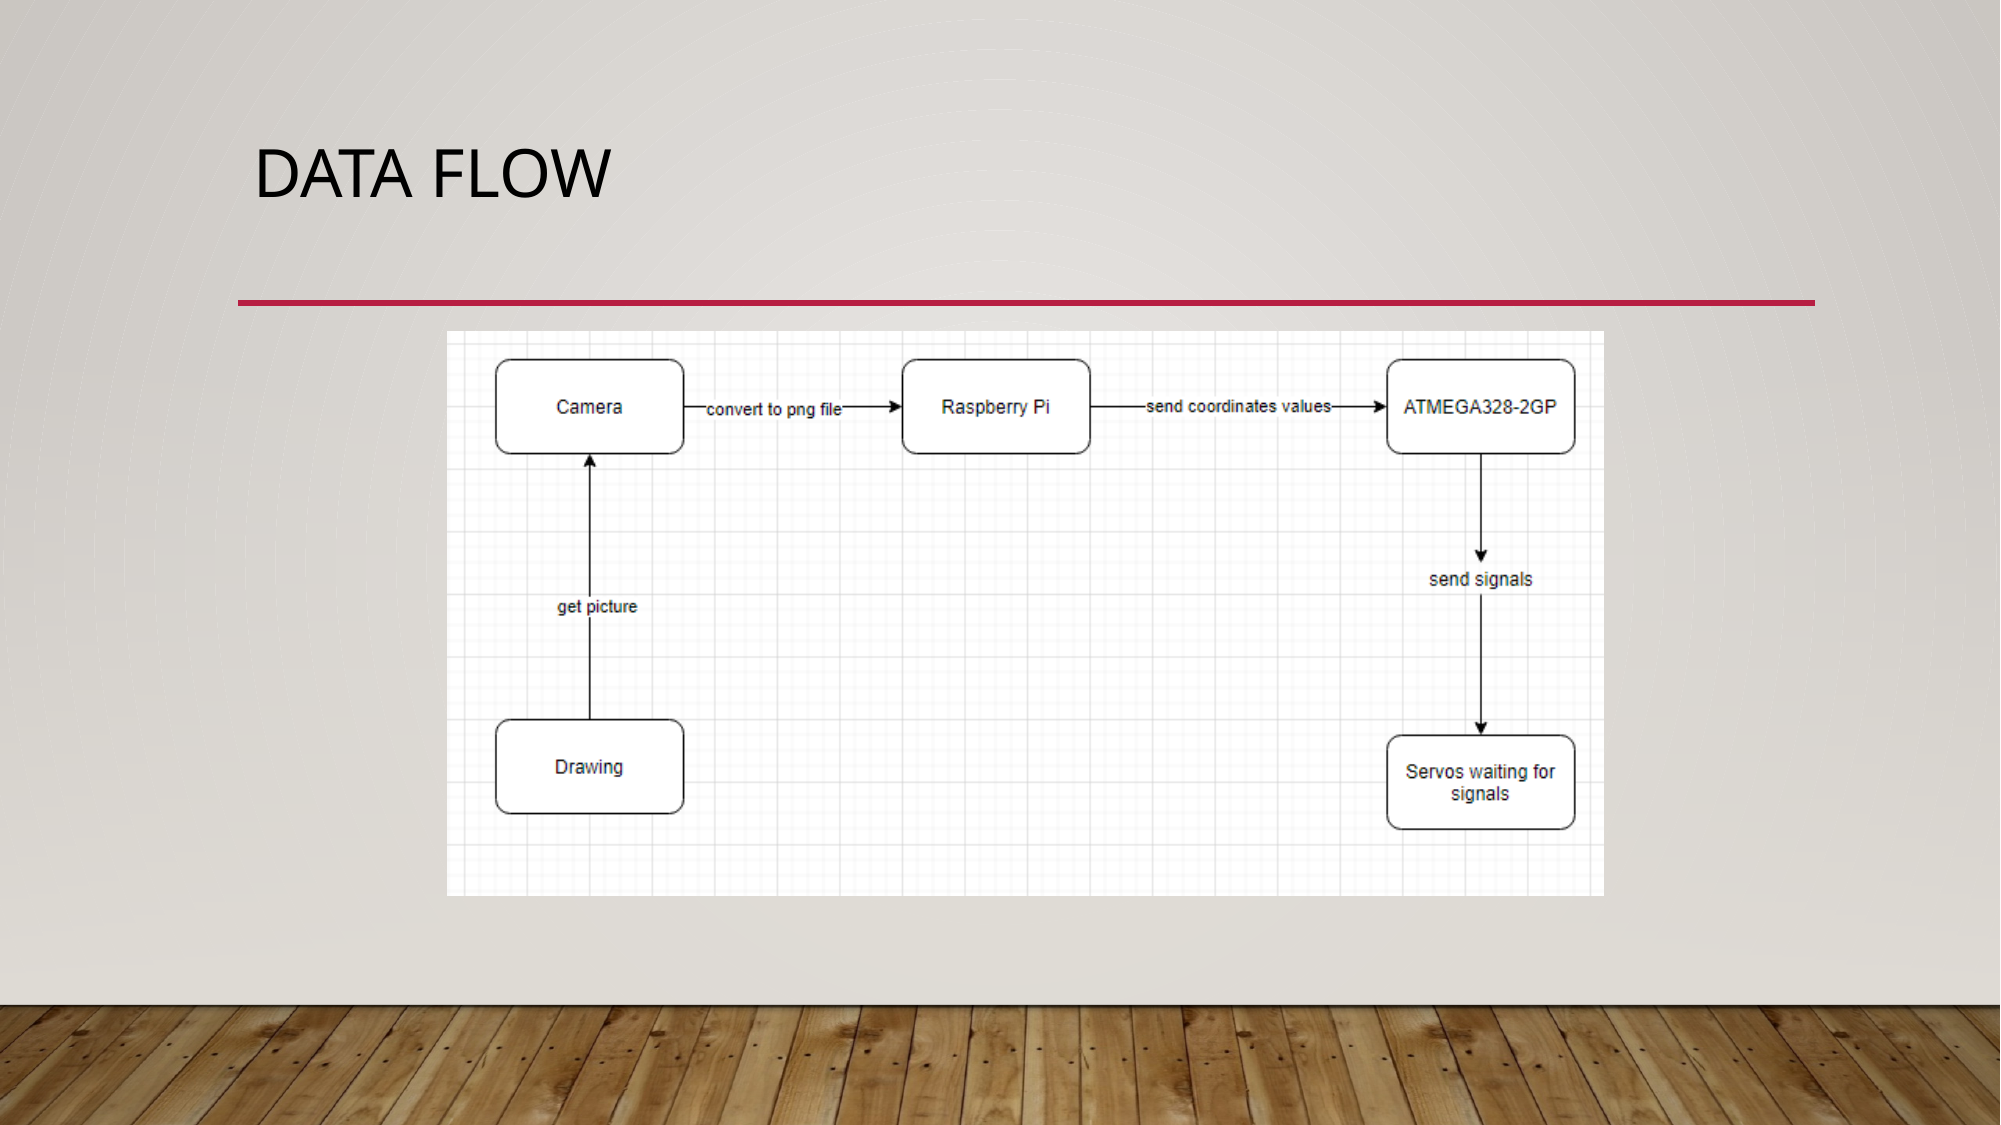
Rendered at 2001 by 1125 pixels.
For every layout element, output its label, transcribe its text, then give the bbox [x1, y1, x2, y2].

title Data flow [238, 131, 1814, 305]
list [447, 331, 1605, 896]
picture [0, 1005, 2000, 1125]
